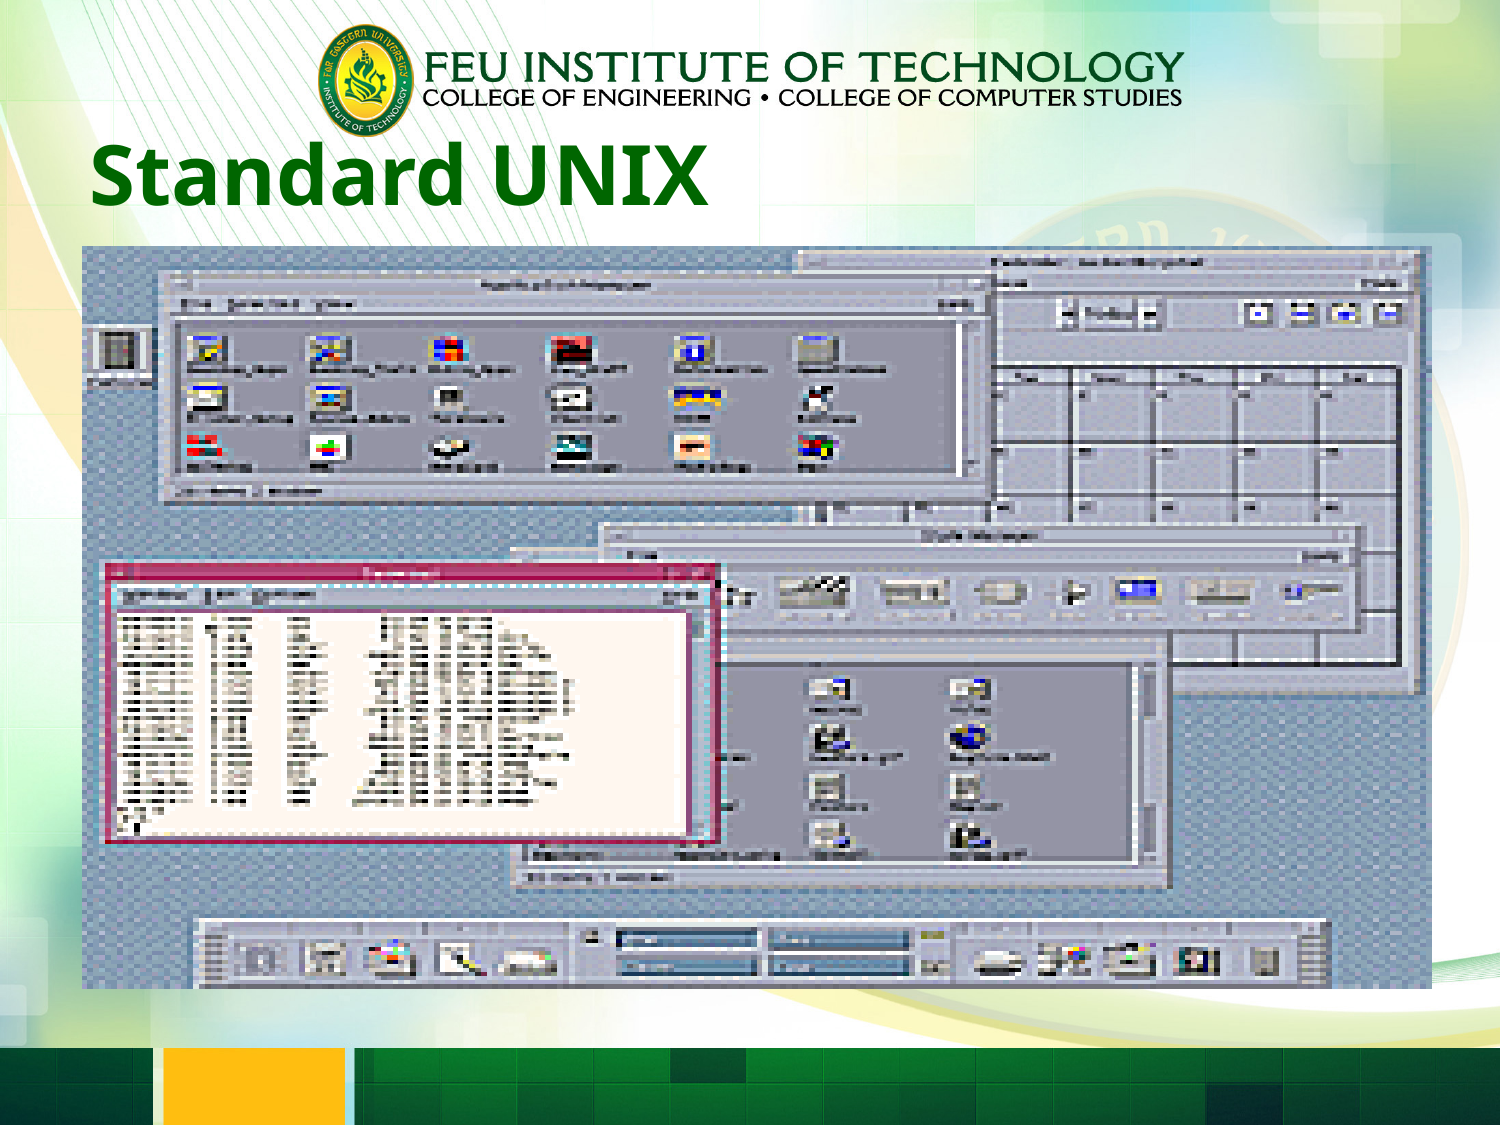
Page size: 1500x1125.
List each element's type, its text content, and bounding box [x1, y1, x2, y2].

text_box Standard UNIX [75, 112, 1425, 233]
picture [0, 0, 1500, 1125]
